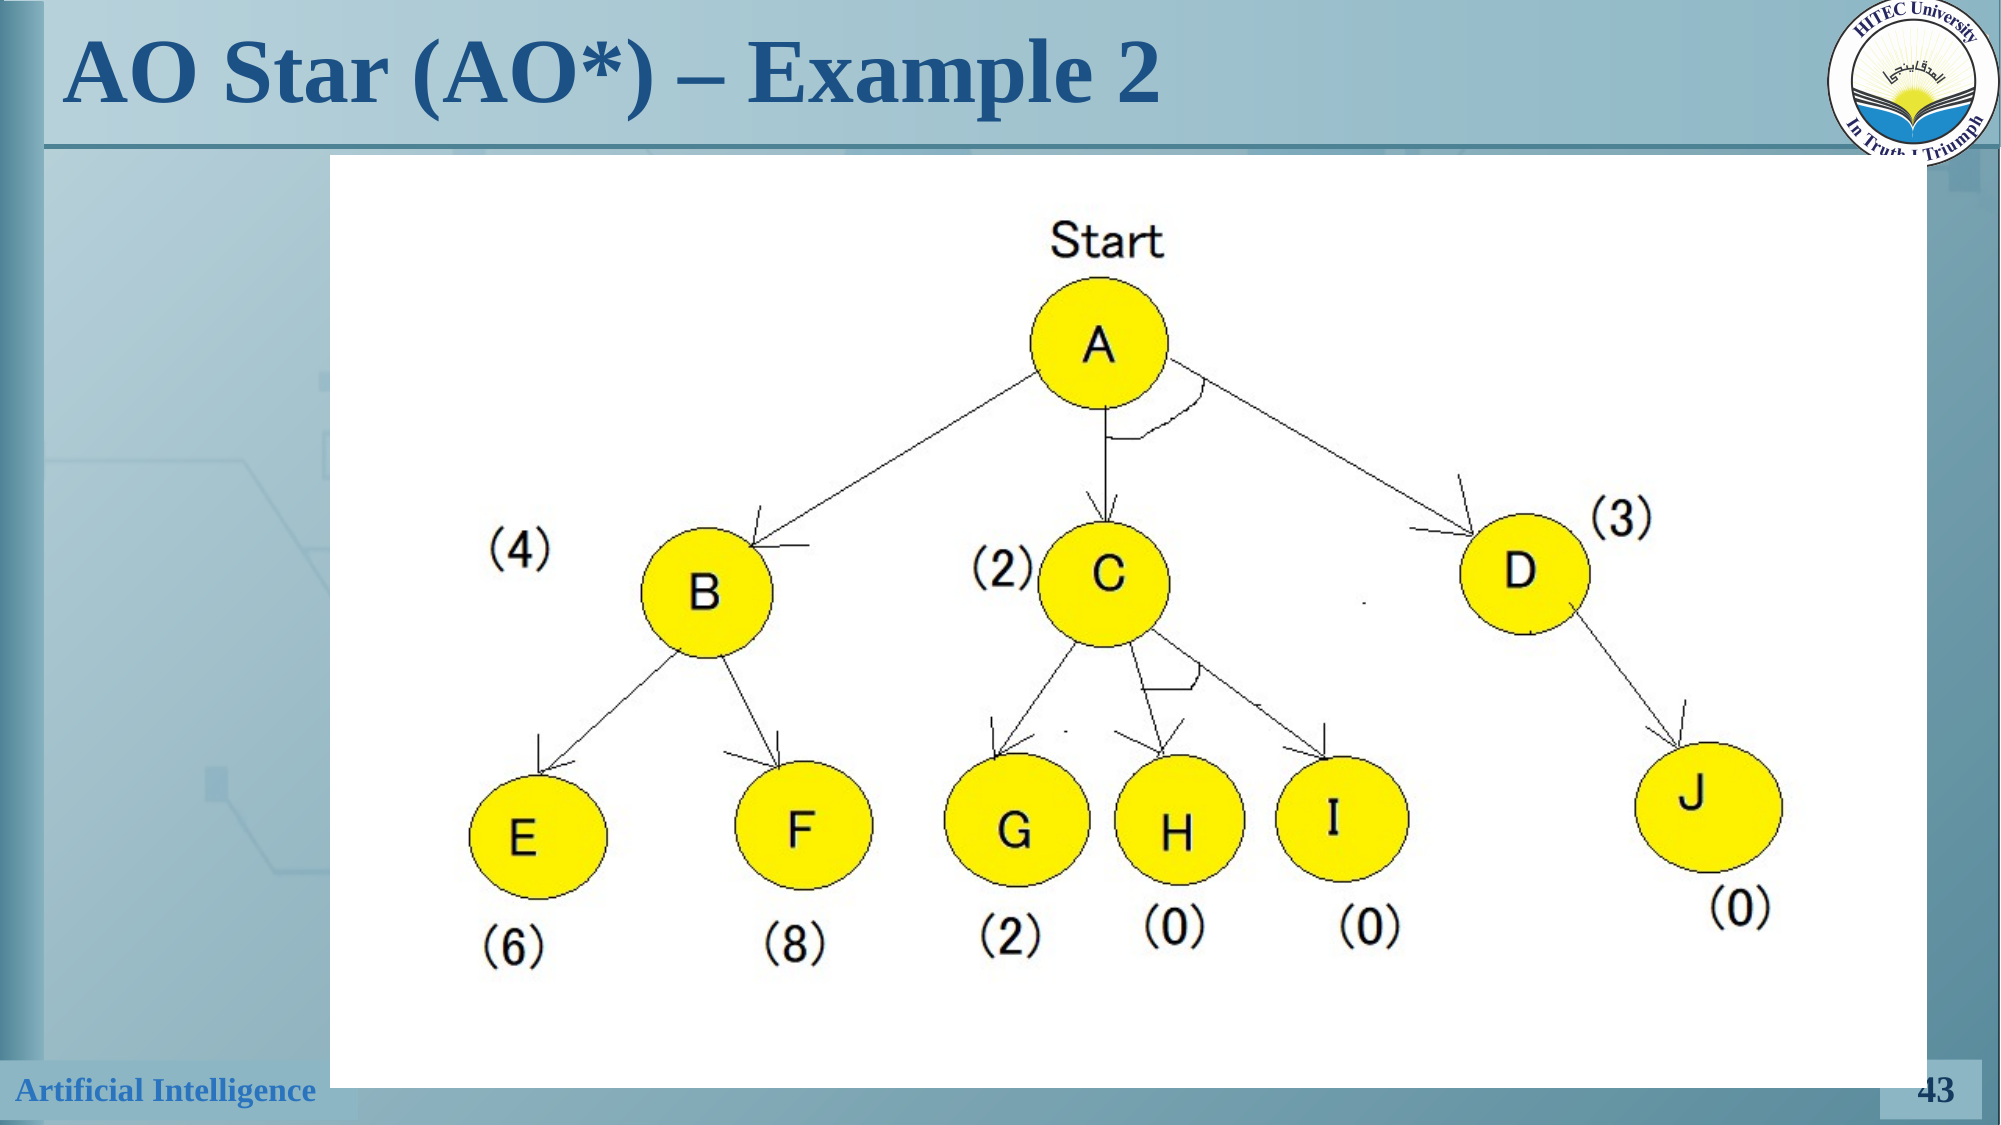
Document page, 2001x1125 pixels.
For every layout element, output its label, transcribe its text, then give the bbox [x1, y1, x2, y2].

title AO Star (AO*) – Example 2 [47, 5, 1915, 141]
picture [329, 0, 2001, 1125]
slide_number 43 [1692, 1057, 1970, 1118]
